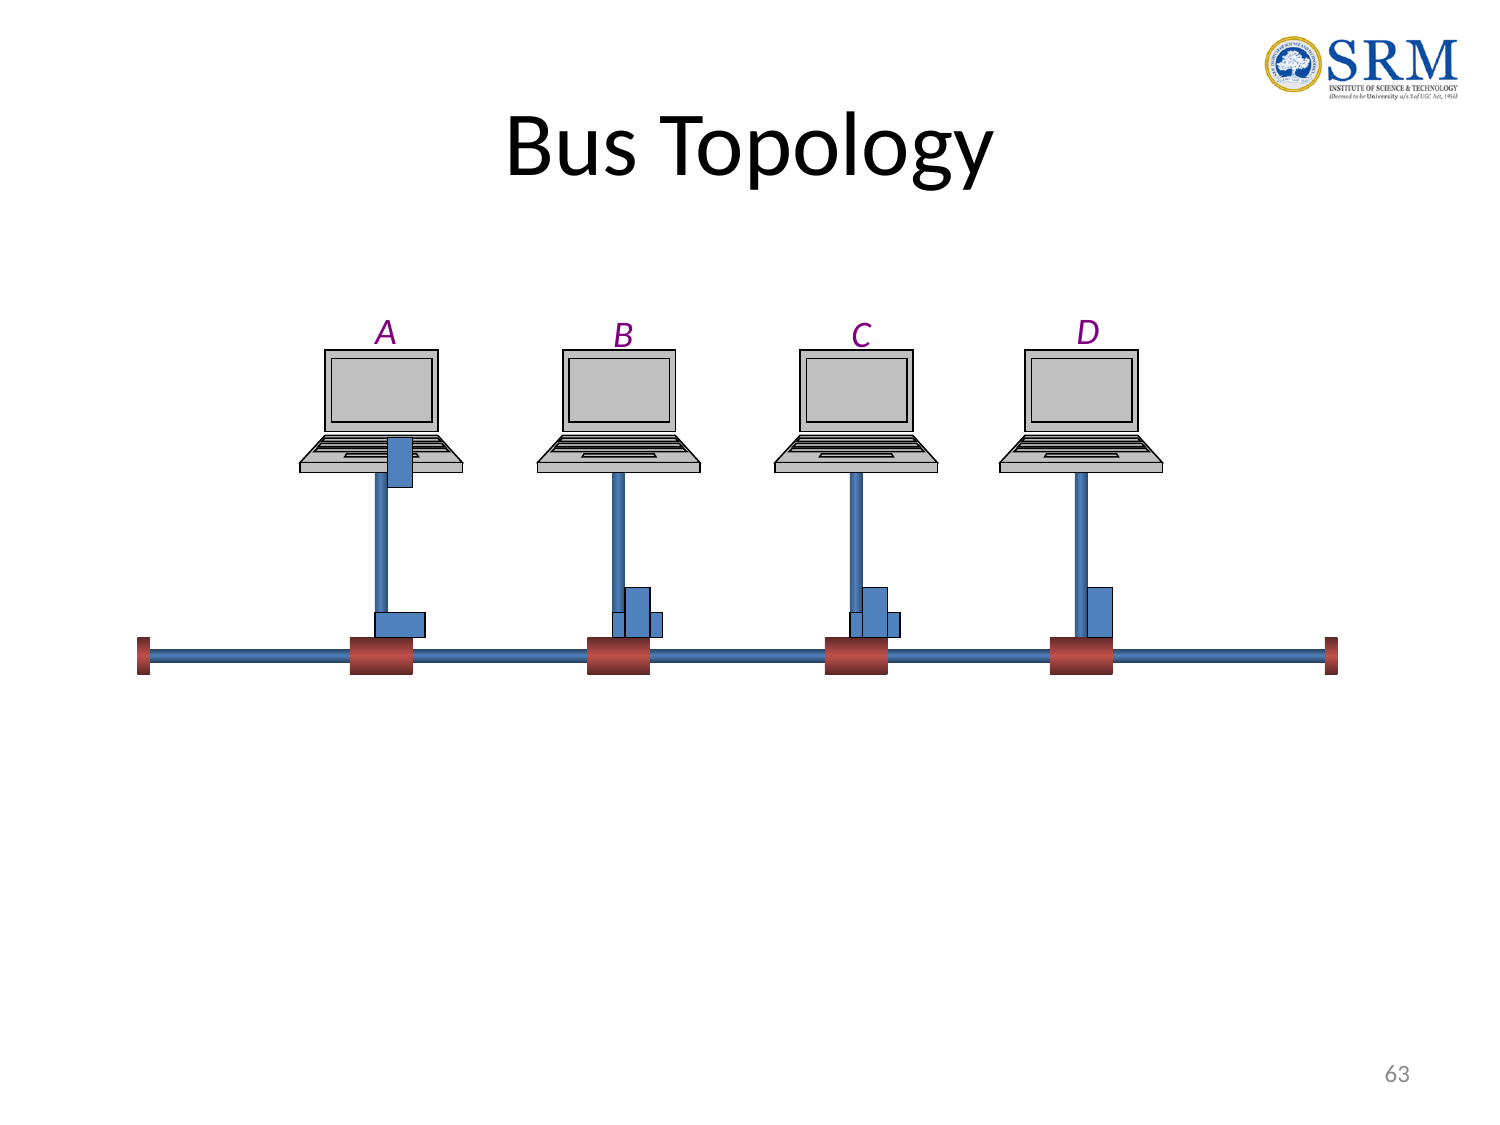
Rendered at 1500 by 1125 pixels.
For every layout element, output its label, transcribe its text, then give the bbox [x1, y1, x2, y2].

picture [1262, 24, 1463, 108]
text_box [349, 437, 413, 676]
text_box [587, 437, 651, 676]
text_box [299, 435, 350, 473]
text_box [1110, 435, 1163, 473]
text_box [410, 435, 463, 473]
text_box [800, 350, 913, 432]
title Bus Topology [75, 45, 1425, 233]
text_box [824, 437, 888, 676]
text_box D [1061, 299, 1115, 360]
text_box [891, 637, 1044, 676]
text_box [891, 612, 901, 635]
text_box [885, 435, 938, 473]
text_box [774, 435, 825, 473]
text_box [654, 612, 663, 635]
text_box [1025, 350, 1138, 432]
text_box [325, 350, 438, 432]
text_box [562, 350, 676, 432]
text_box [416, 637, 582, 676]
text_box B [598, 302, 649, 363]
slide_number 63 [1074, 1042, 1425, 1103]
text_box [999, 435, 1050, 473]
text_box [654, 637, 819, 676]
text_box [1116, 637, 1338, 676]
text_box [416, 612, 426, 635]
text_box C [836, 302, 886, 363]
text_box [537, 435, 588, 473]
text_box [648, 435, 700, 473]
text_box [137, 637, 344, 676]
text_box A [360, 299, 412, 360]
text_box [1049, 437, 1113, 676]
